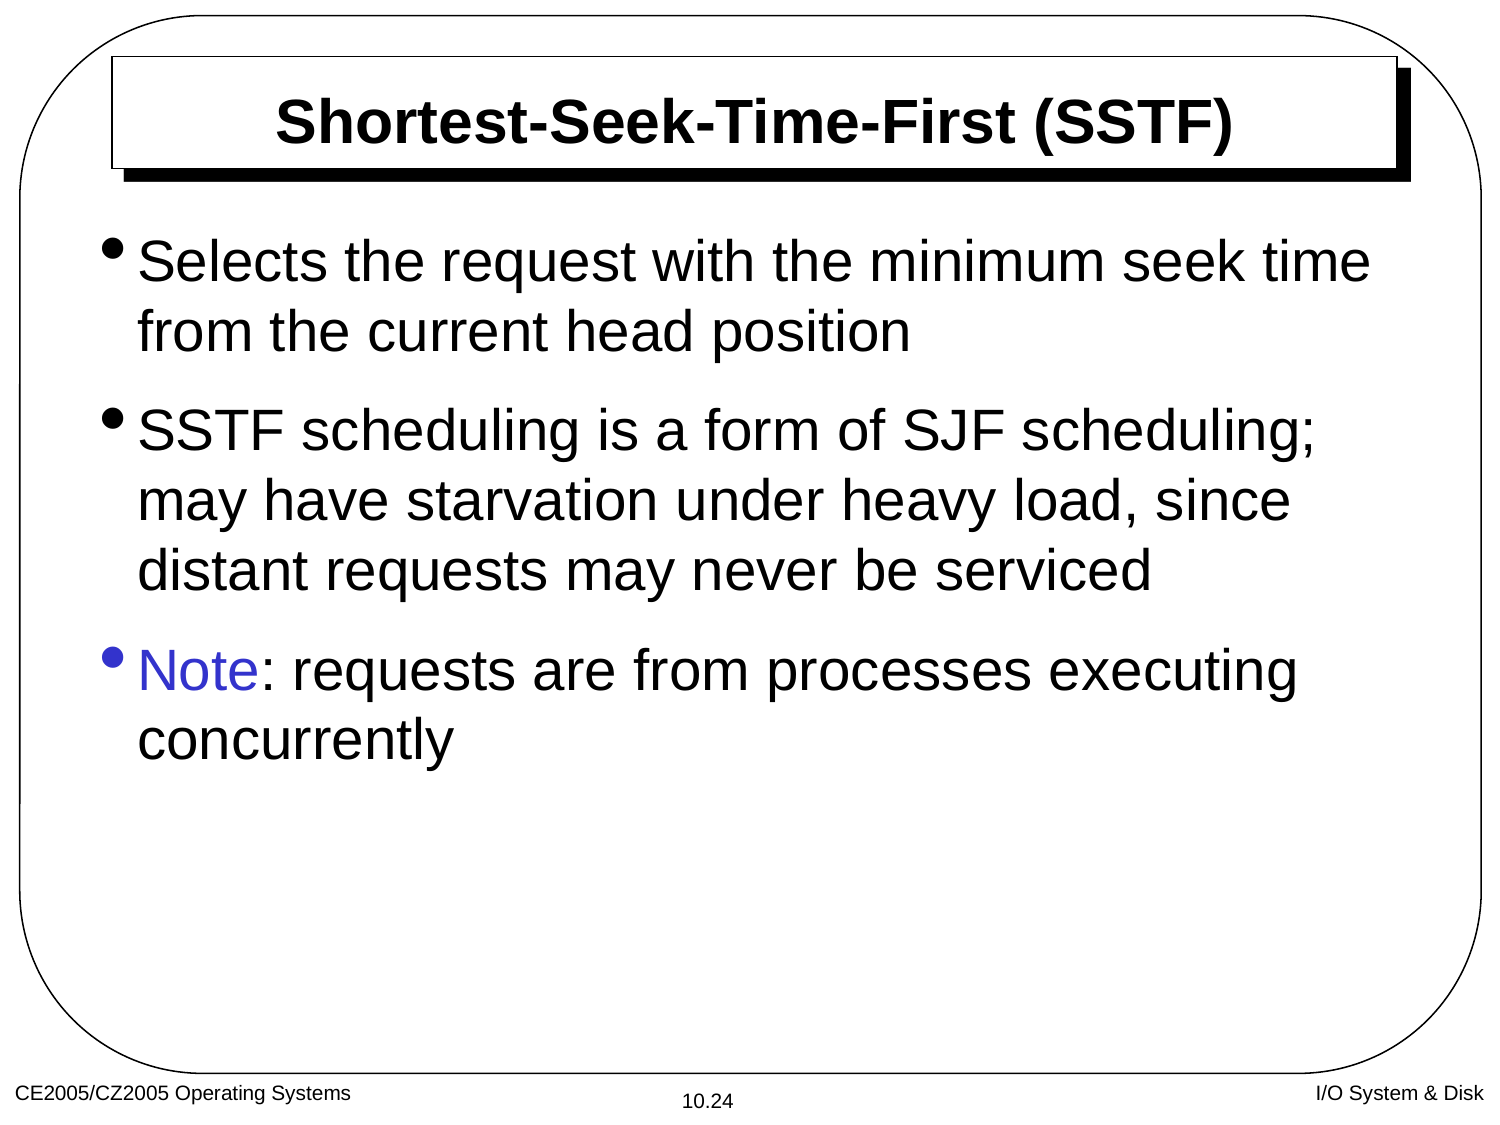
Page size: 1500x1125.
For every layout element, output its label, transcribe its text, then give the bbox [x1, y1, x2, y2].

title Shortest-Seek-Time-First (SSTF) [190, 81, 1321, 157]
list Selects the request with the minimum seek time from the current head position SSTF scheduling is a form of SJF scheduling; may have starvation under heavy load, since distant requests may never be serviced Note: requests are from processes executing concurrently [84, 215, 1417, 1013]
